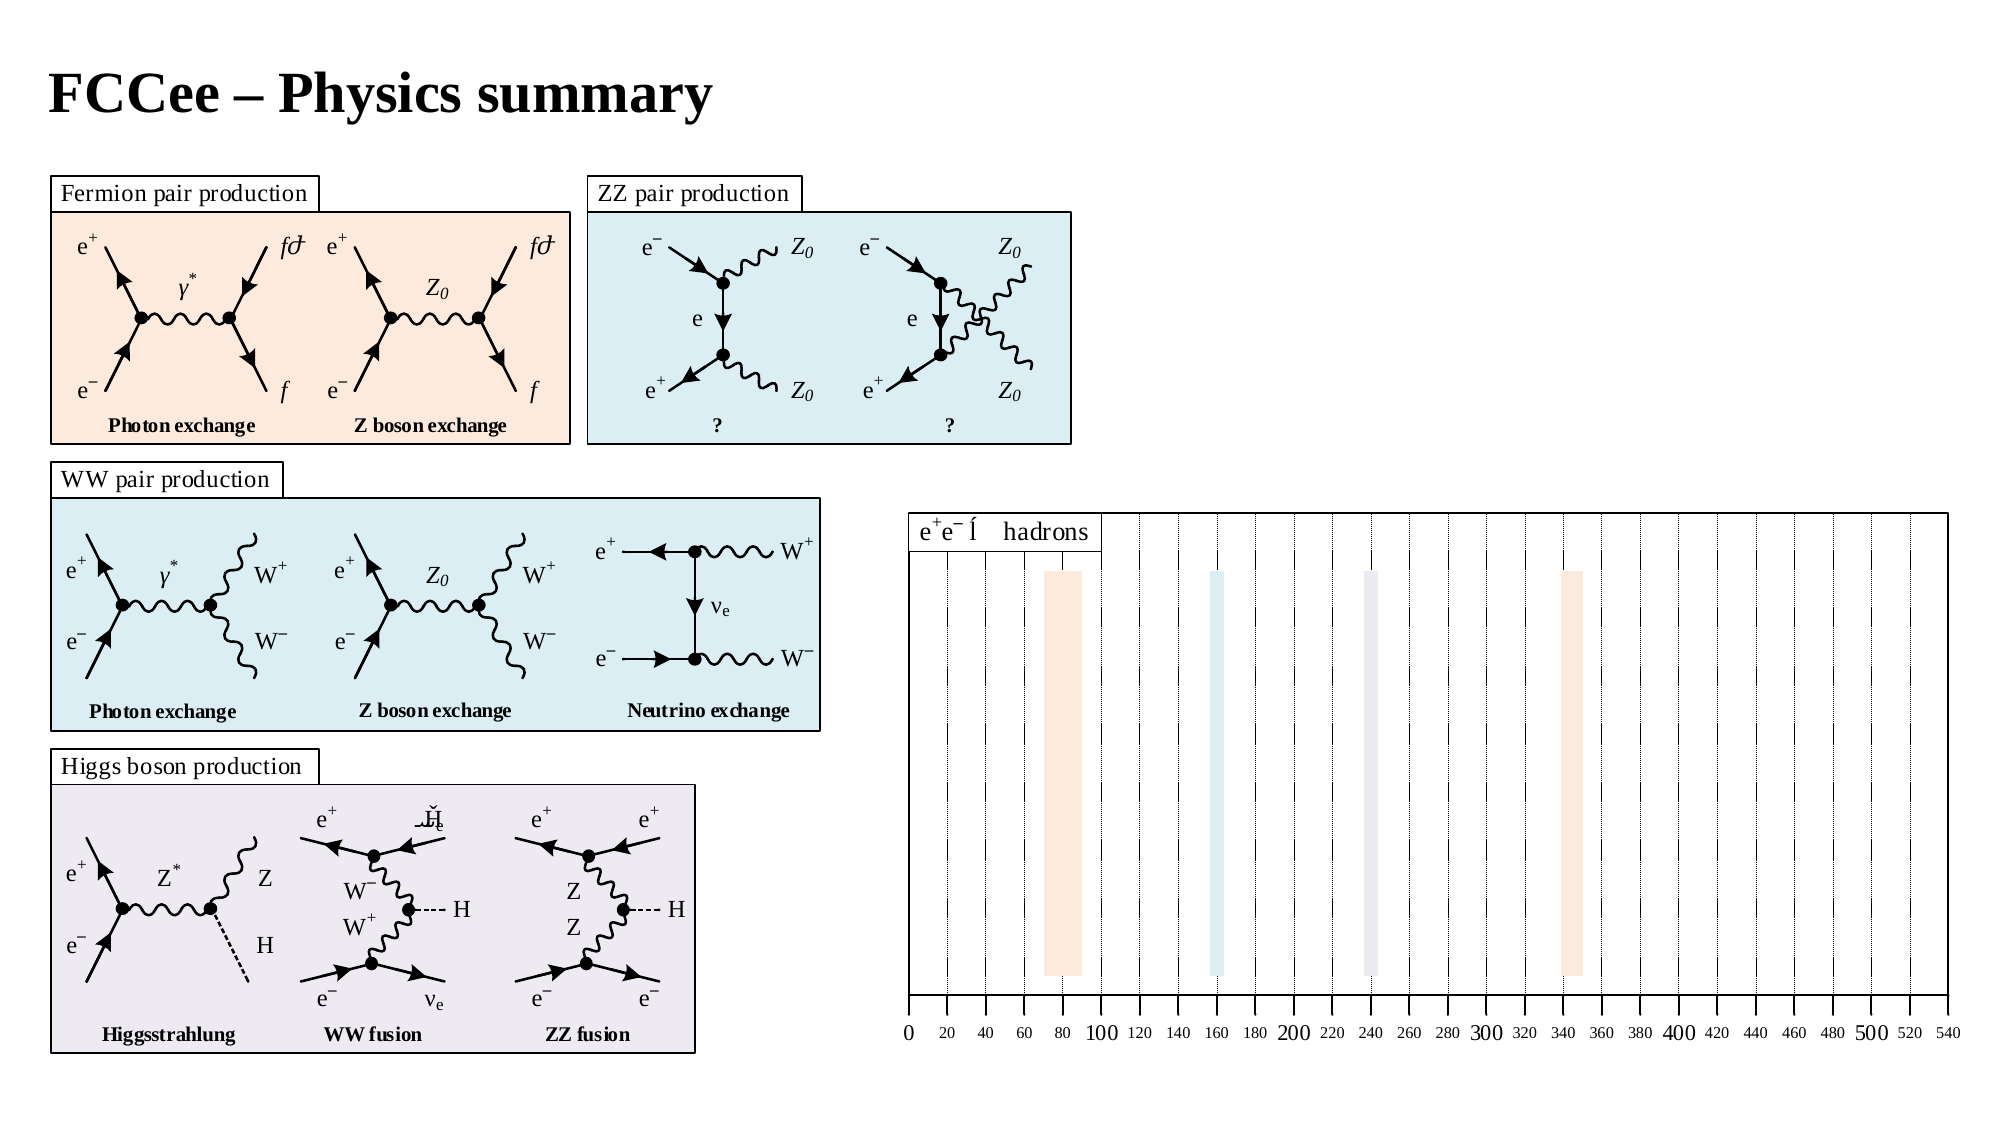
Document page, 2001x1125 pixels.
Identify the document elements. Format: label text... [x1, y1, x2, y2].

title FCCee – Physics summary [33, 30, 1971, 157]
picture [44, 168, 1971, 1058]
